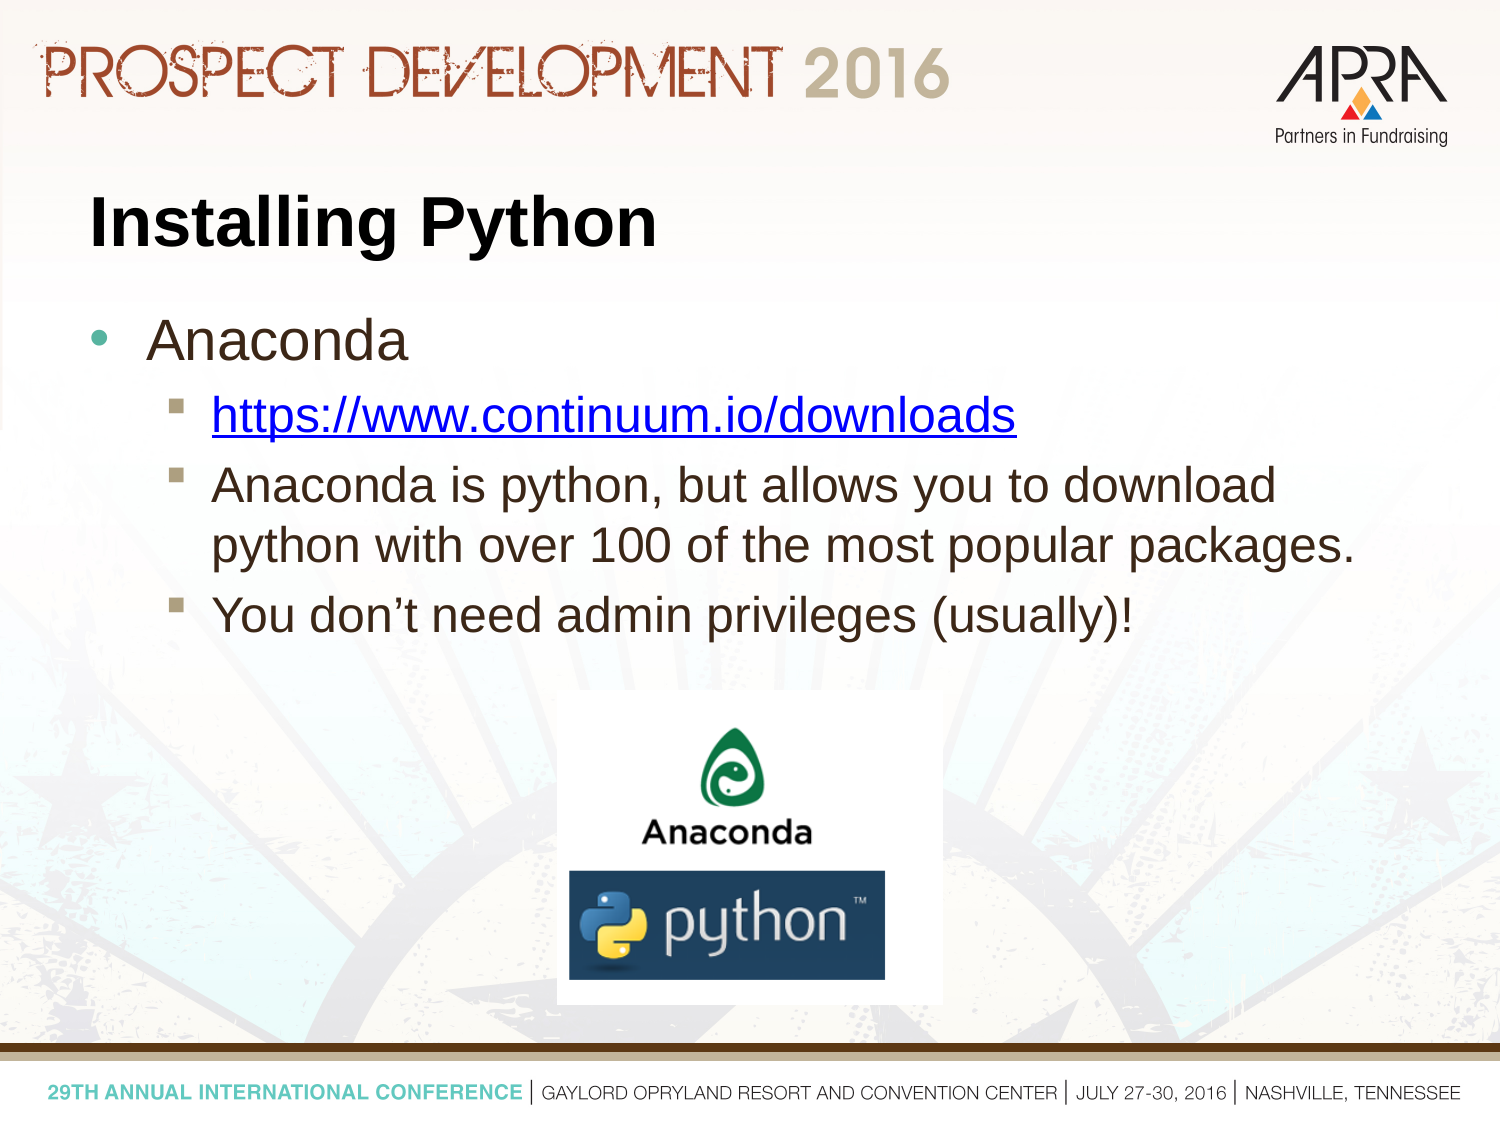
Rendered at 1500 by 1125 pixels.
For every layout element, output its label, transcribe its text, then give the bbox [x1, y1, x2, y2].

title Installing Python [75, 168, 1425, 282]
picture [0, 0, 1500, 1125]
list Anaconda https://www.continuum.io/downloads Anaconda is python, but allows you to download python with over 100 of the most popular packages. You don’t need admin privileges (usually)! [75, 294, 1425, 1005]
